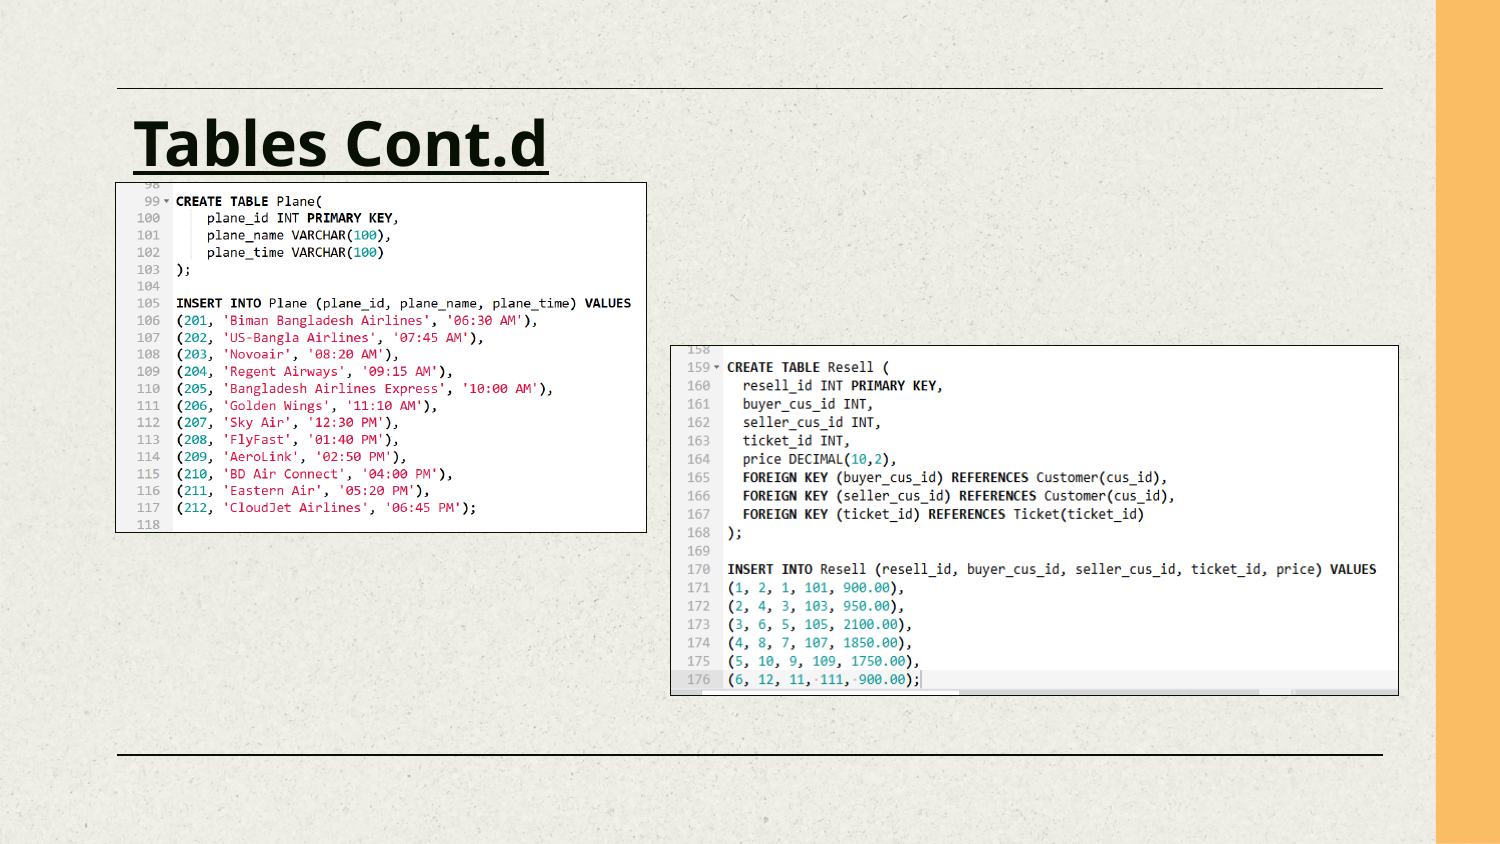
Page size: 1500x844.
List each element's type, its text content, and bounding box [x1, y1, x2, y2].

picture [115, 182, 647, 534]
title Tables Cont.d [118, 88, 632, 180]
picture [669, 344, 1399, 696]
text_box [1435, 0, 1500, 844]
